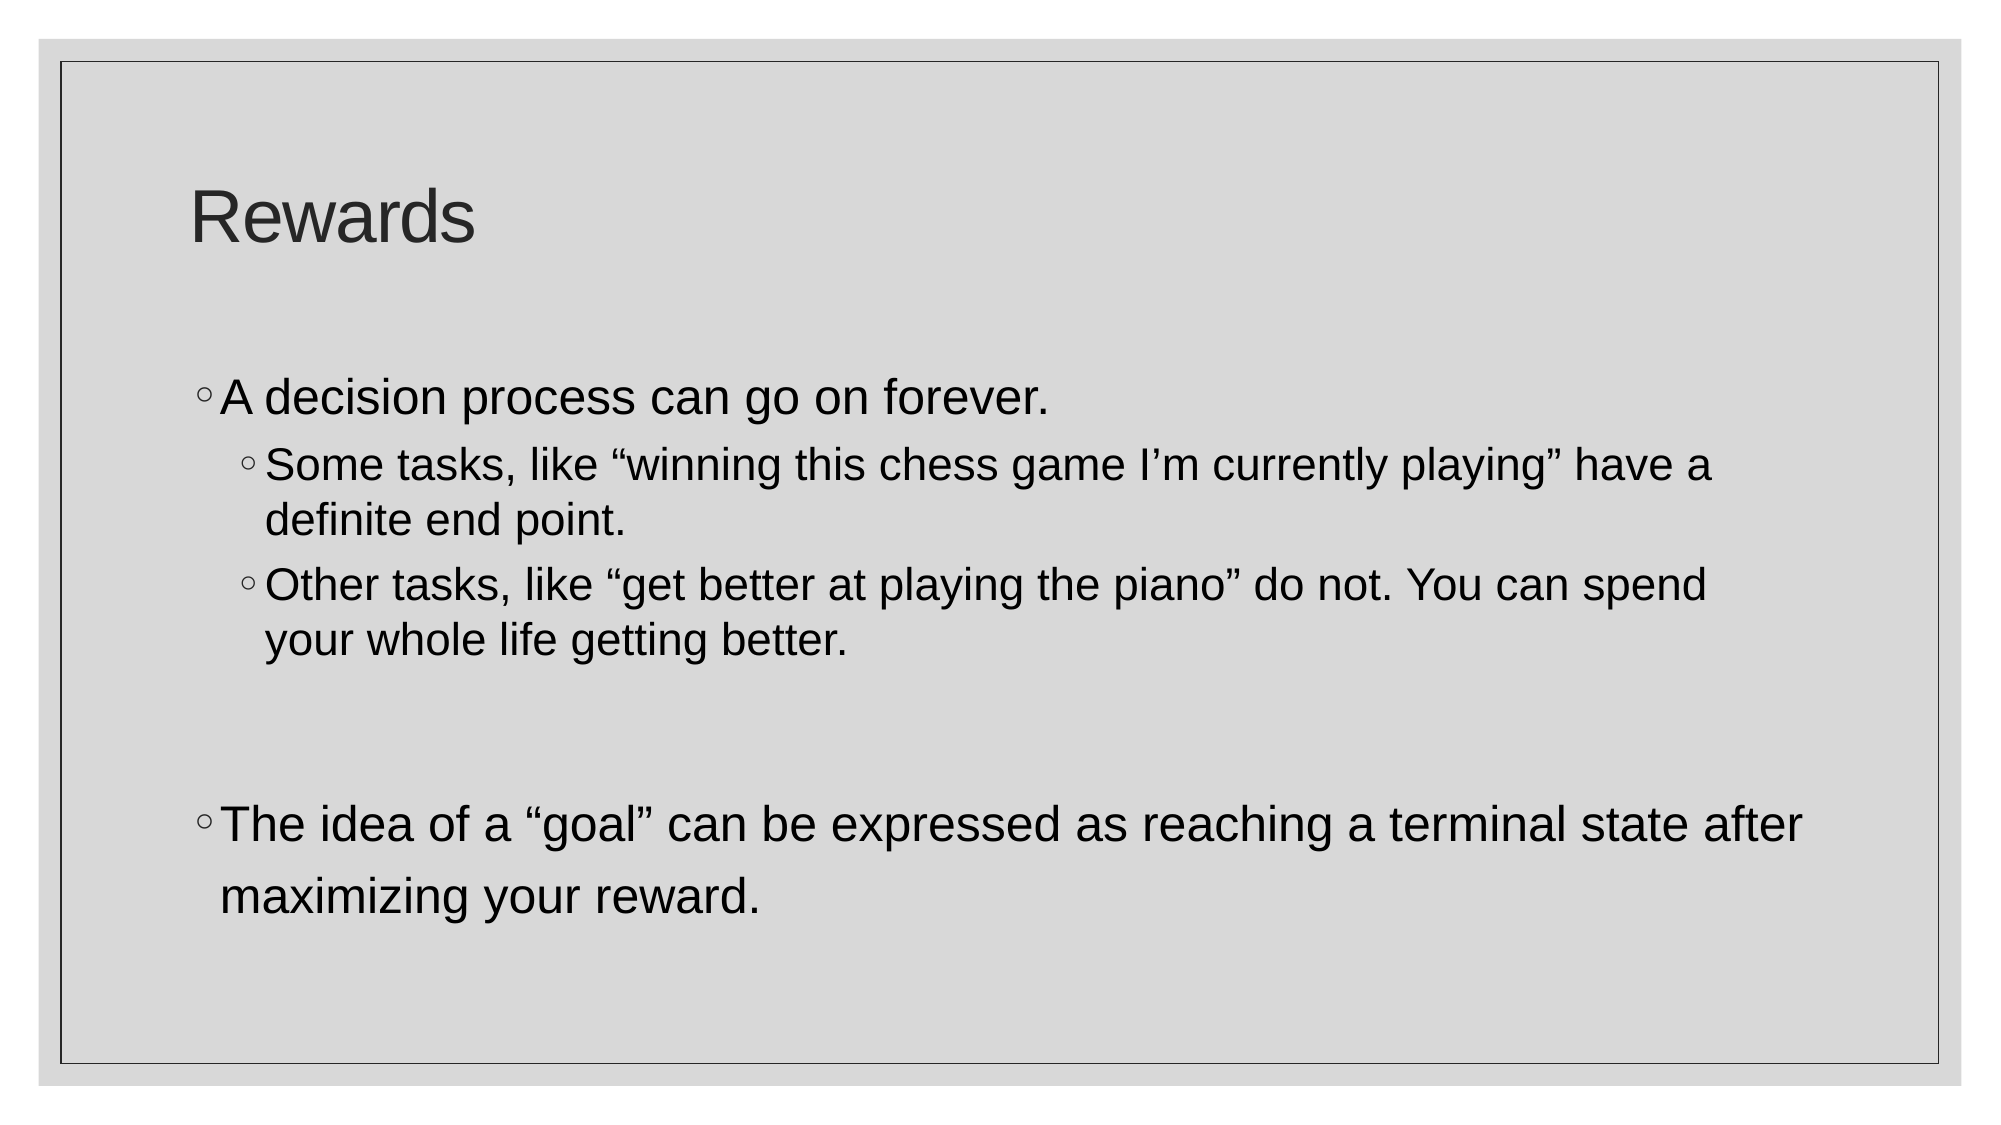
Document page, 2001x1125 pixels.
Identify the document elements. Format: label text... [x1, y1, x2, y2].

list A decision process can go on forever. Some tasks, like “winning this chess game I’m currently playing” have a definite end point. Other tasks, like “get better at playing the piano” do not. You can spend your whole life getting better. The idea of a “goal” can be expressed as reaching a terminal state after maximizing your reward. [174, 345, 1825, 977]
title Rewards [174, 105, 1825, 331]
